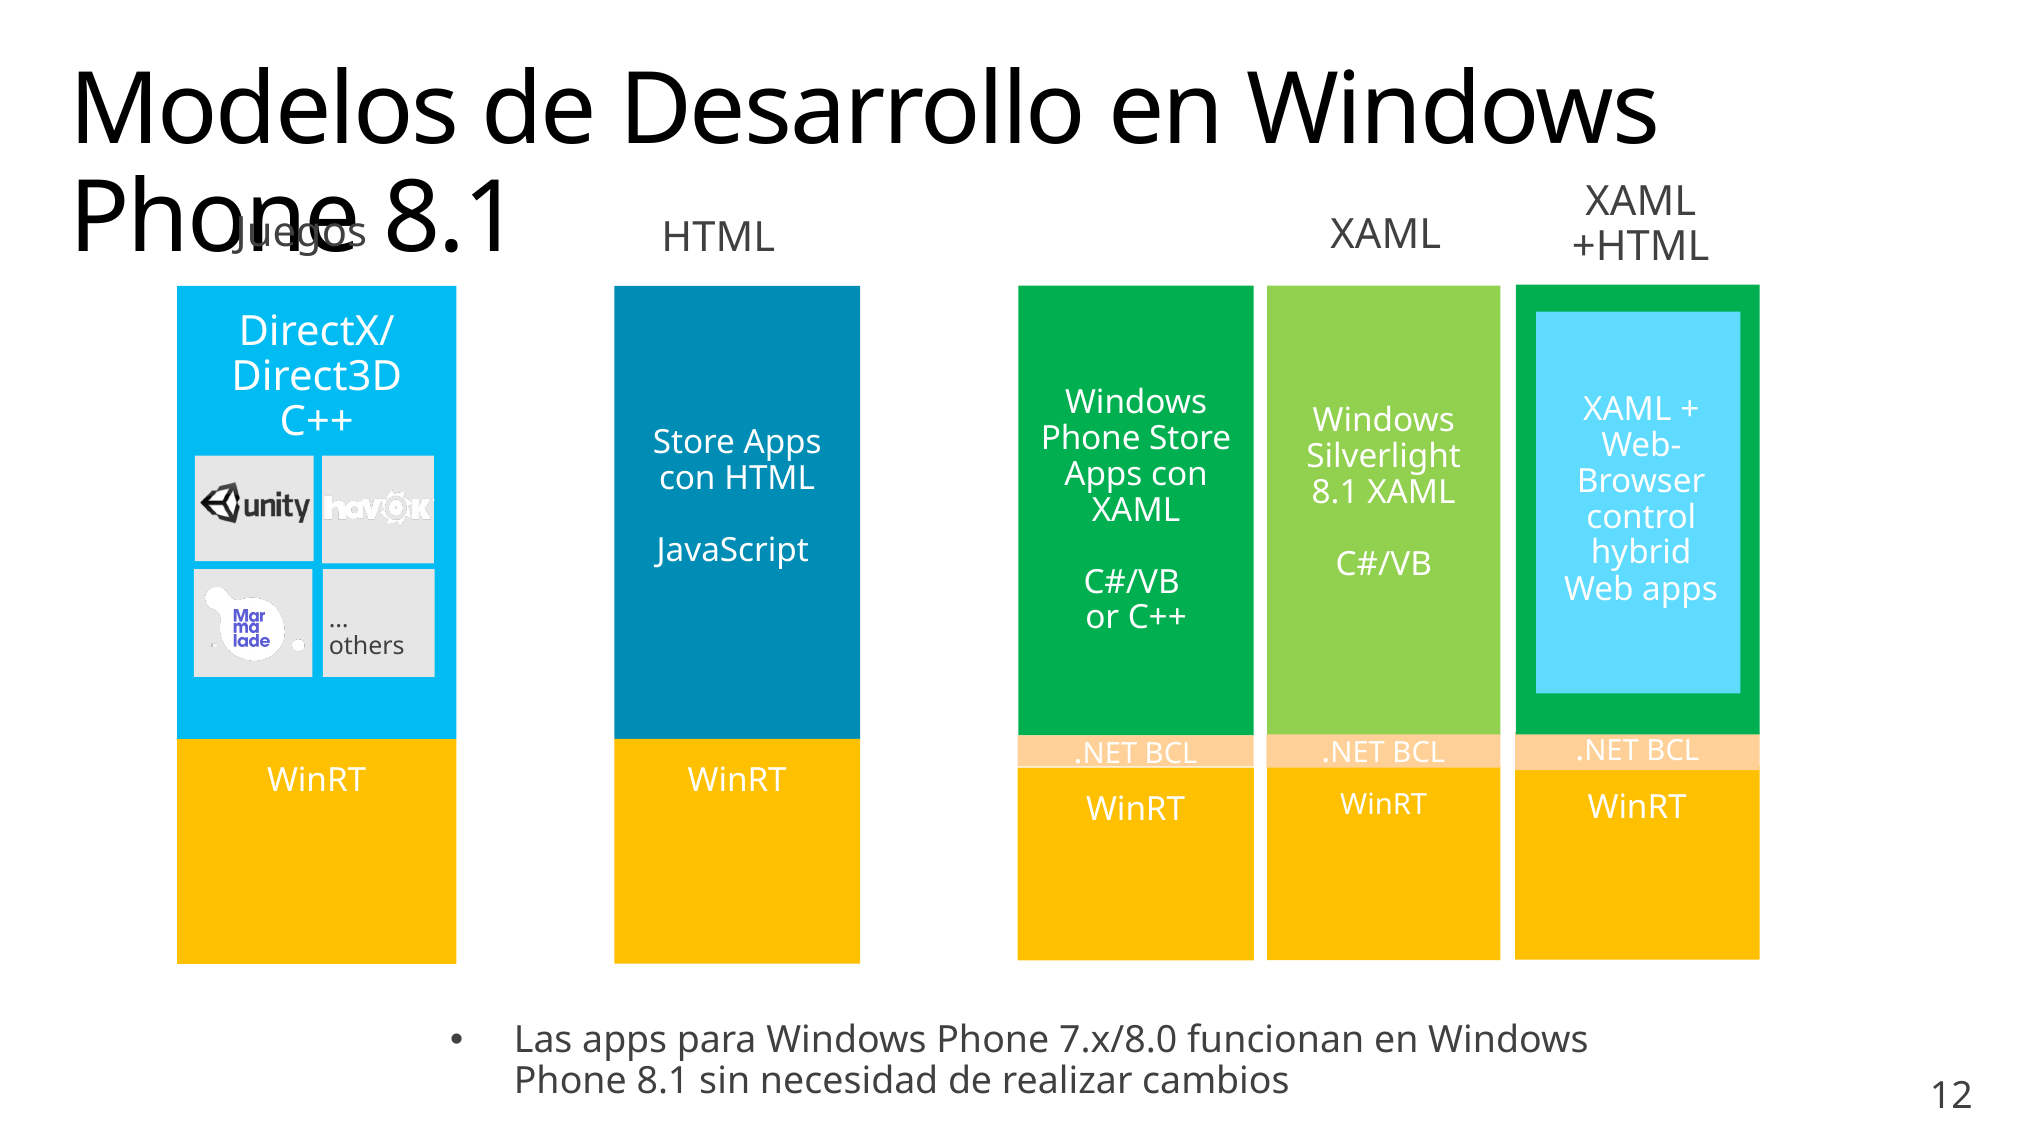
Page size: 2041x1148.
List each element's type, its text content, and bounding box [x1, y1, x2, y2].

text_box Windows Phone Store Apps con XAML C#/VB or C++ [1018, 285, 1255, 736]
text_box WinRT [176, 738, 457, 965]
text_box DirectX/ Direct3D C++ [176, 285, 457, 738]
text_box .NET BCL [1514, 731, 1760, 771]
text_box [322, 568, 435, 582]
text_box XAML + Web-Browser control hybrid Web apps [1535, 311, 1741, 694]
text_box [321, 455, 441, 564]
text_box Store Apps con HTML JavaScript [614, 285, 861, 738]
text_box WinRT [1514, 771, 1760, 960]
text_box WinRT [1017, 767, 1255, 961]
text_box WinRT [614, 738, 861, 964]
text_box Juegos [182, 188, 421, 279]
title Modelos de Desarrollo en Windows Phone 8.1 [45, 41, 1996, 129]
text_box .NET BCL [1266, 734, 1501, 768]
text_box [194, 455, 314, 562]
slide_number 12 [1915, 1063, 1995, 1125]
text_box XAML [1267, 189, 1505, 280]
text_box [1515, 284, 1760, 735]
text_box HTML [599, 193, 838, 284]
text_box .NET BCL [1017, 735, 1254, 767]
text_box Las apps para Windows Phone 7.x/8.0 funcionan en Windows Phone 8.1 sin necesidad de realizar cambios [420, 996, 1705, 1126]
text_box WinRT [1266, 768, 1501, 961]
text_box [193, 568, 313, 678]
text_box …others [298, 582, 448, 685]
text_box Windows Silverlight 8.1 XAML C#/VB [1266, 285, 1501, 734]
text_box XAML +HTML [1522, 155, 1760, 294]
